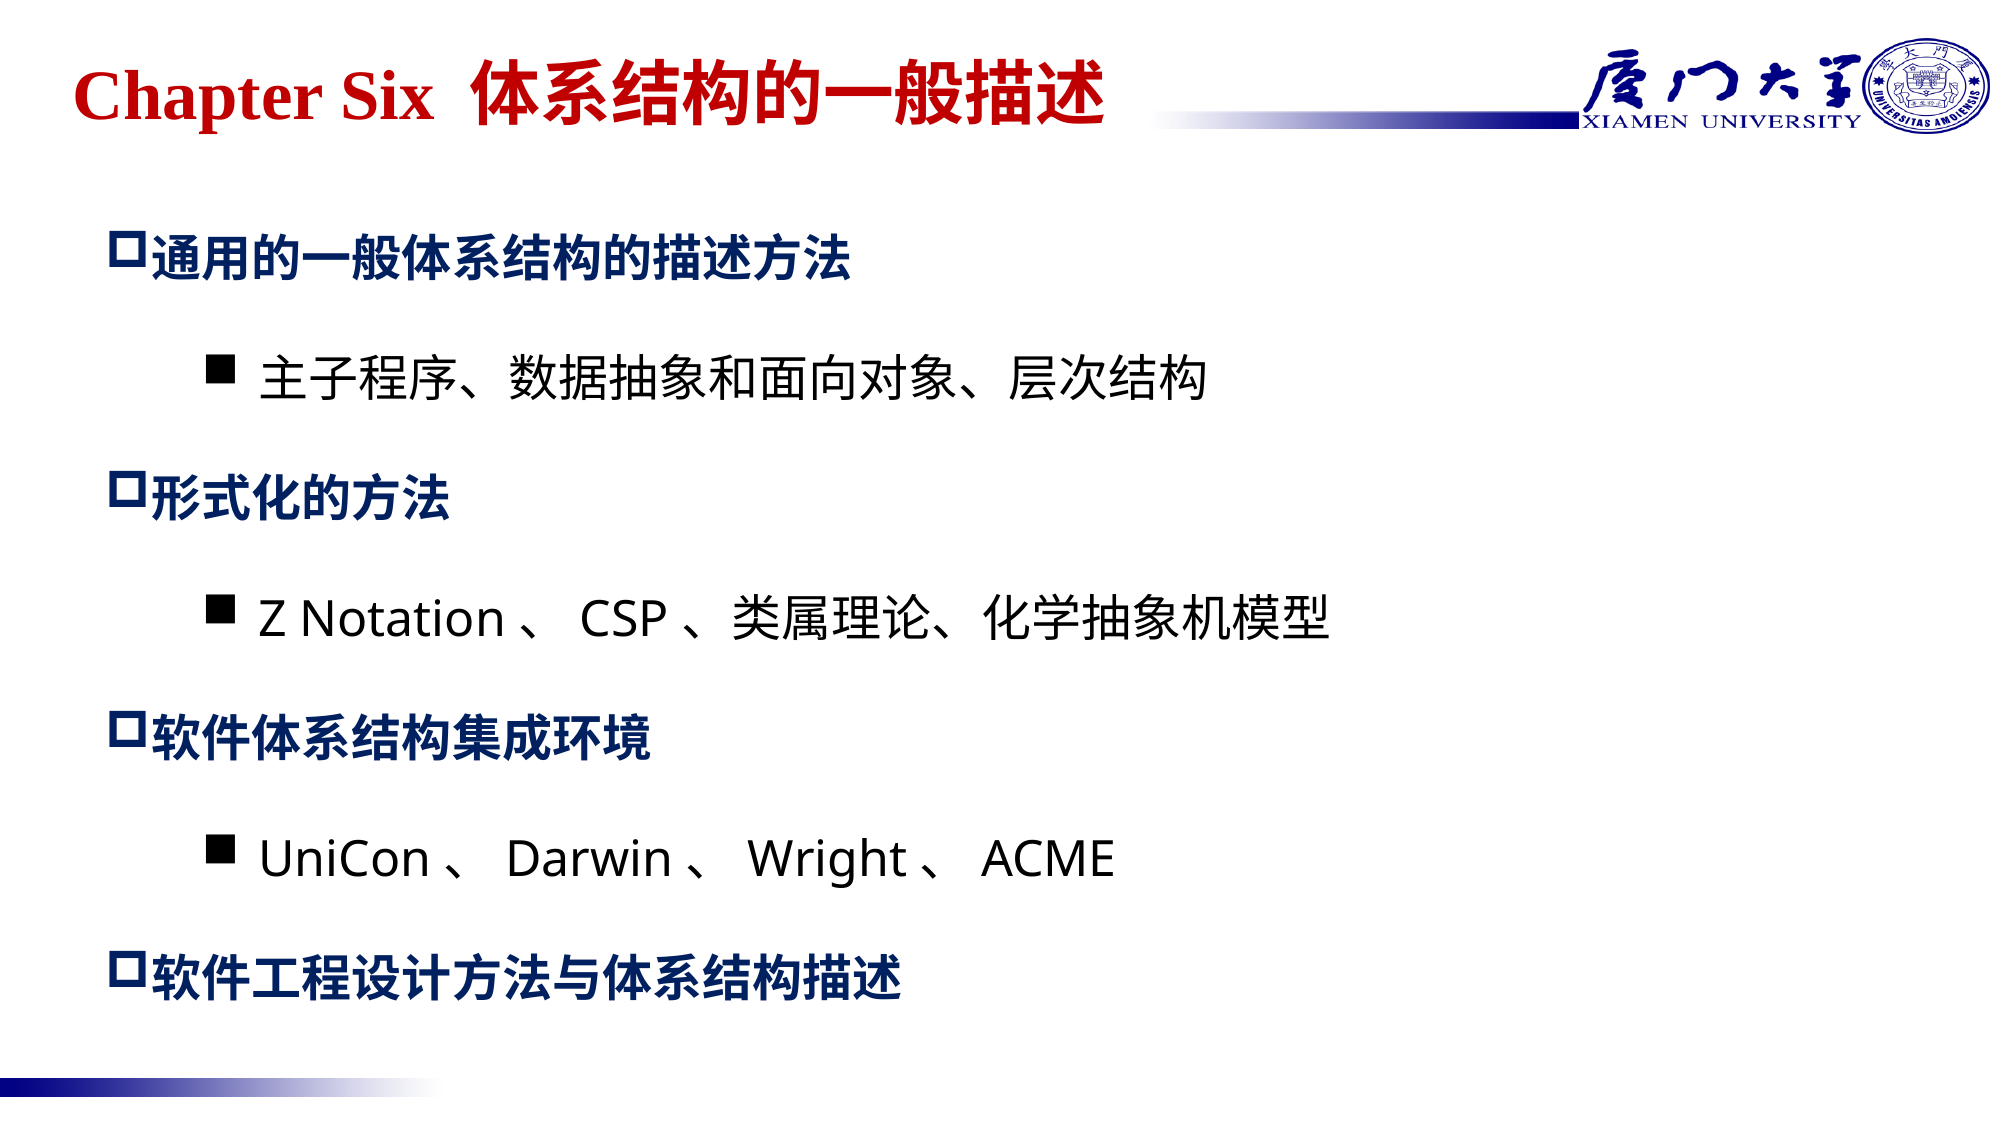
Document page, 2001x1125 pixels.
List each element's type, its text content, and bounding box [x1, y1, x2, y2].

title Chapter Six 体系结构的一般描述 [1, 42, 2000, 156]
picture [1862, 38, 1990, 42]
picture [0, 1078, 676, 1097]
list 通用的一般体系结构的描述方法 主子程序、数据抽象和面向对象、层次结构 形式化的方法 Z Notation、CSP、类属理论、化学抽象机模型 软件体系结构集成环境 UniCon、Darwin、Wright、ACME 软件工程设计方法与体系结构描述 [90, 158, 1867, 1083]
